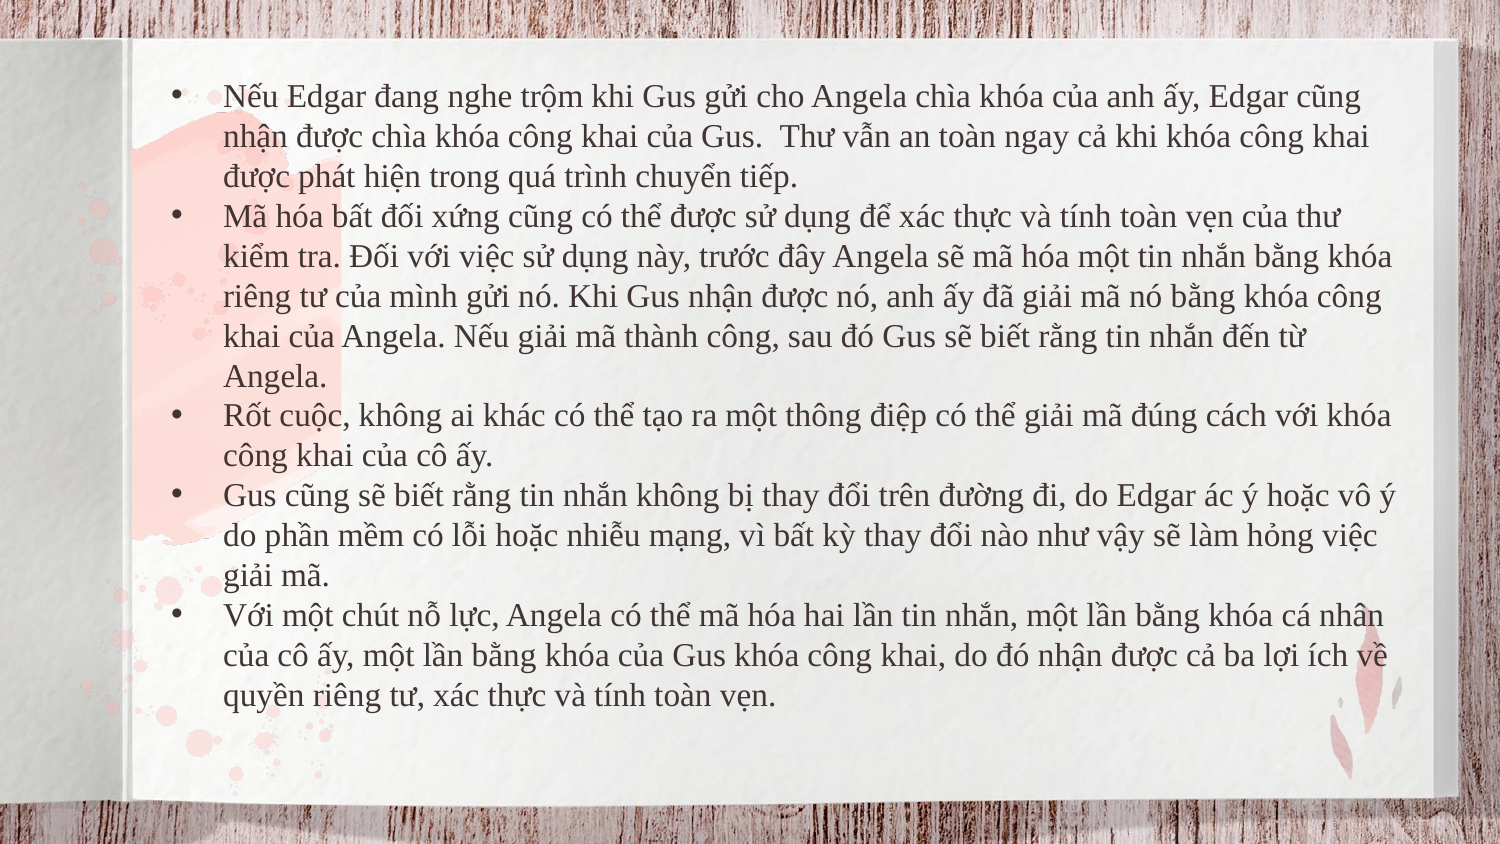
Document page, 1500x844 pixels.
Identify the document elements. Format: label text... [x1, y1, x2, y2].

picture [0, 0, 1500, 844]
subtitle Nếu Edgar đang nghe trộm khi Gus gửi cho Angela chìa khóa của anh ấy, Edgar cũng nhận được chìa khóa công khai của Gus. Thư vẫn an toàn ngay cả khi khóa công khai được phát hiện trong quá trình chuyển tiếp. Mã hóa bất đối xứng cũng có thể được sử dụng để xác thực và tính toàn vẹn của thư kiểm tra. Đối với việc sử dụng này, trước đây Angela sẽ mã hóa một tin nhắn bằng khóa riêng tư của mình gửi nó. Khi Gus nhận được nó, anh ấy đã giải mã nó bằng khóa công khai của Angela. Nếu giải mã thành công, sau đó Gus sẽ biết rằng tin nhắn đến từ Angela. Rốt cuộc, không ai khác có thể tạo ra một thông điệp có thể giải mã đúng cách với khóa công khai của cô ấy. Gus cũng sẽ biết rằng tin nhắn không bị thay đổi trên đường đi, do Edgar ác ý hoặc vô ý do phần mềm có lỗi hoặc nhiễu mạng, vì bất kỳ thay đổi nào như vậy sẽ làm hỏng việc giải mã. Với một chút nỗ lực, Angela có thể mã hóa hai lần tin nhắn, một lần bằng khóa cá nhân của cô ấy, một lần bằng khóa của Gus khóa công khai, do đó nhận được cả ba lợi ích về quyền riêng tư, xác thực và tính toàn vẹn. [133, 43, 1428, 789]
